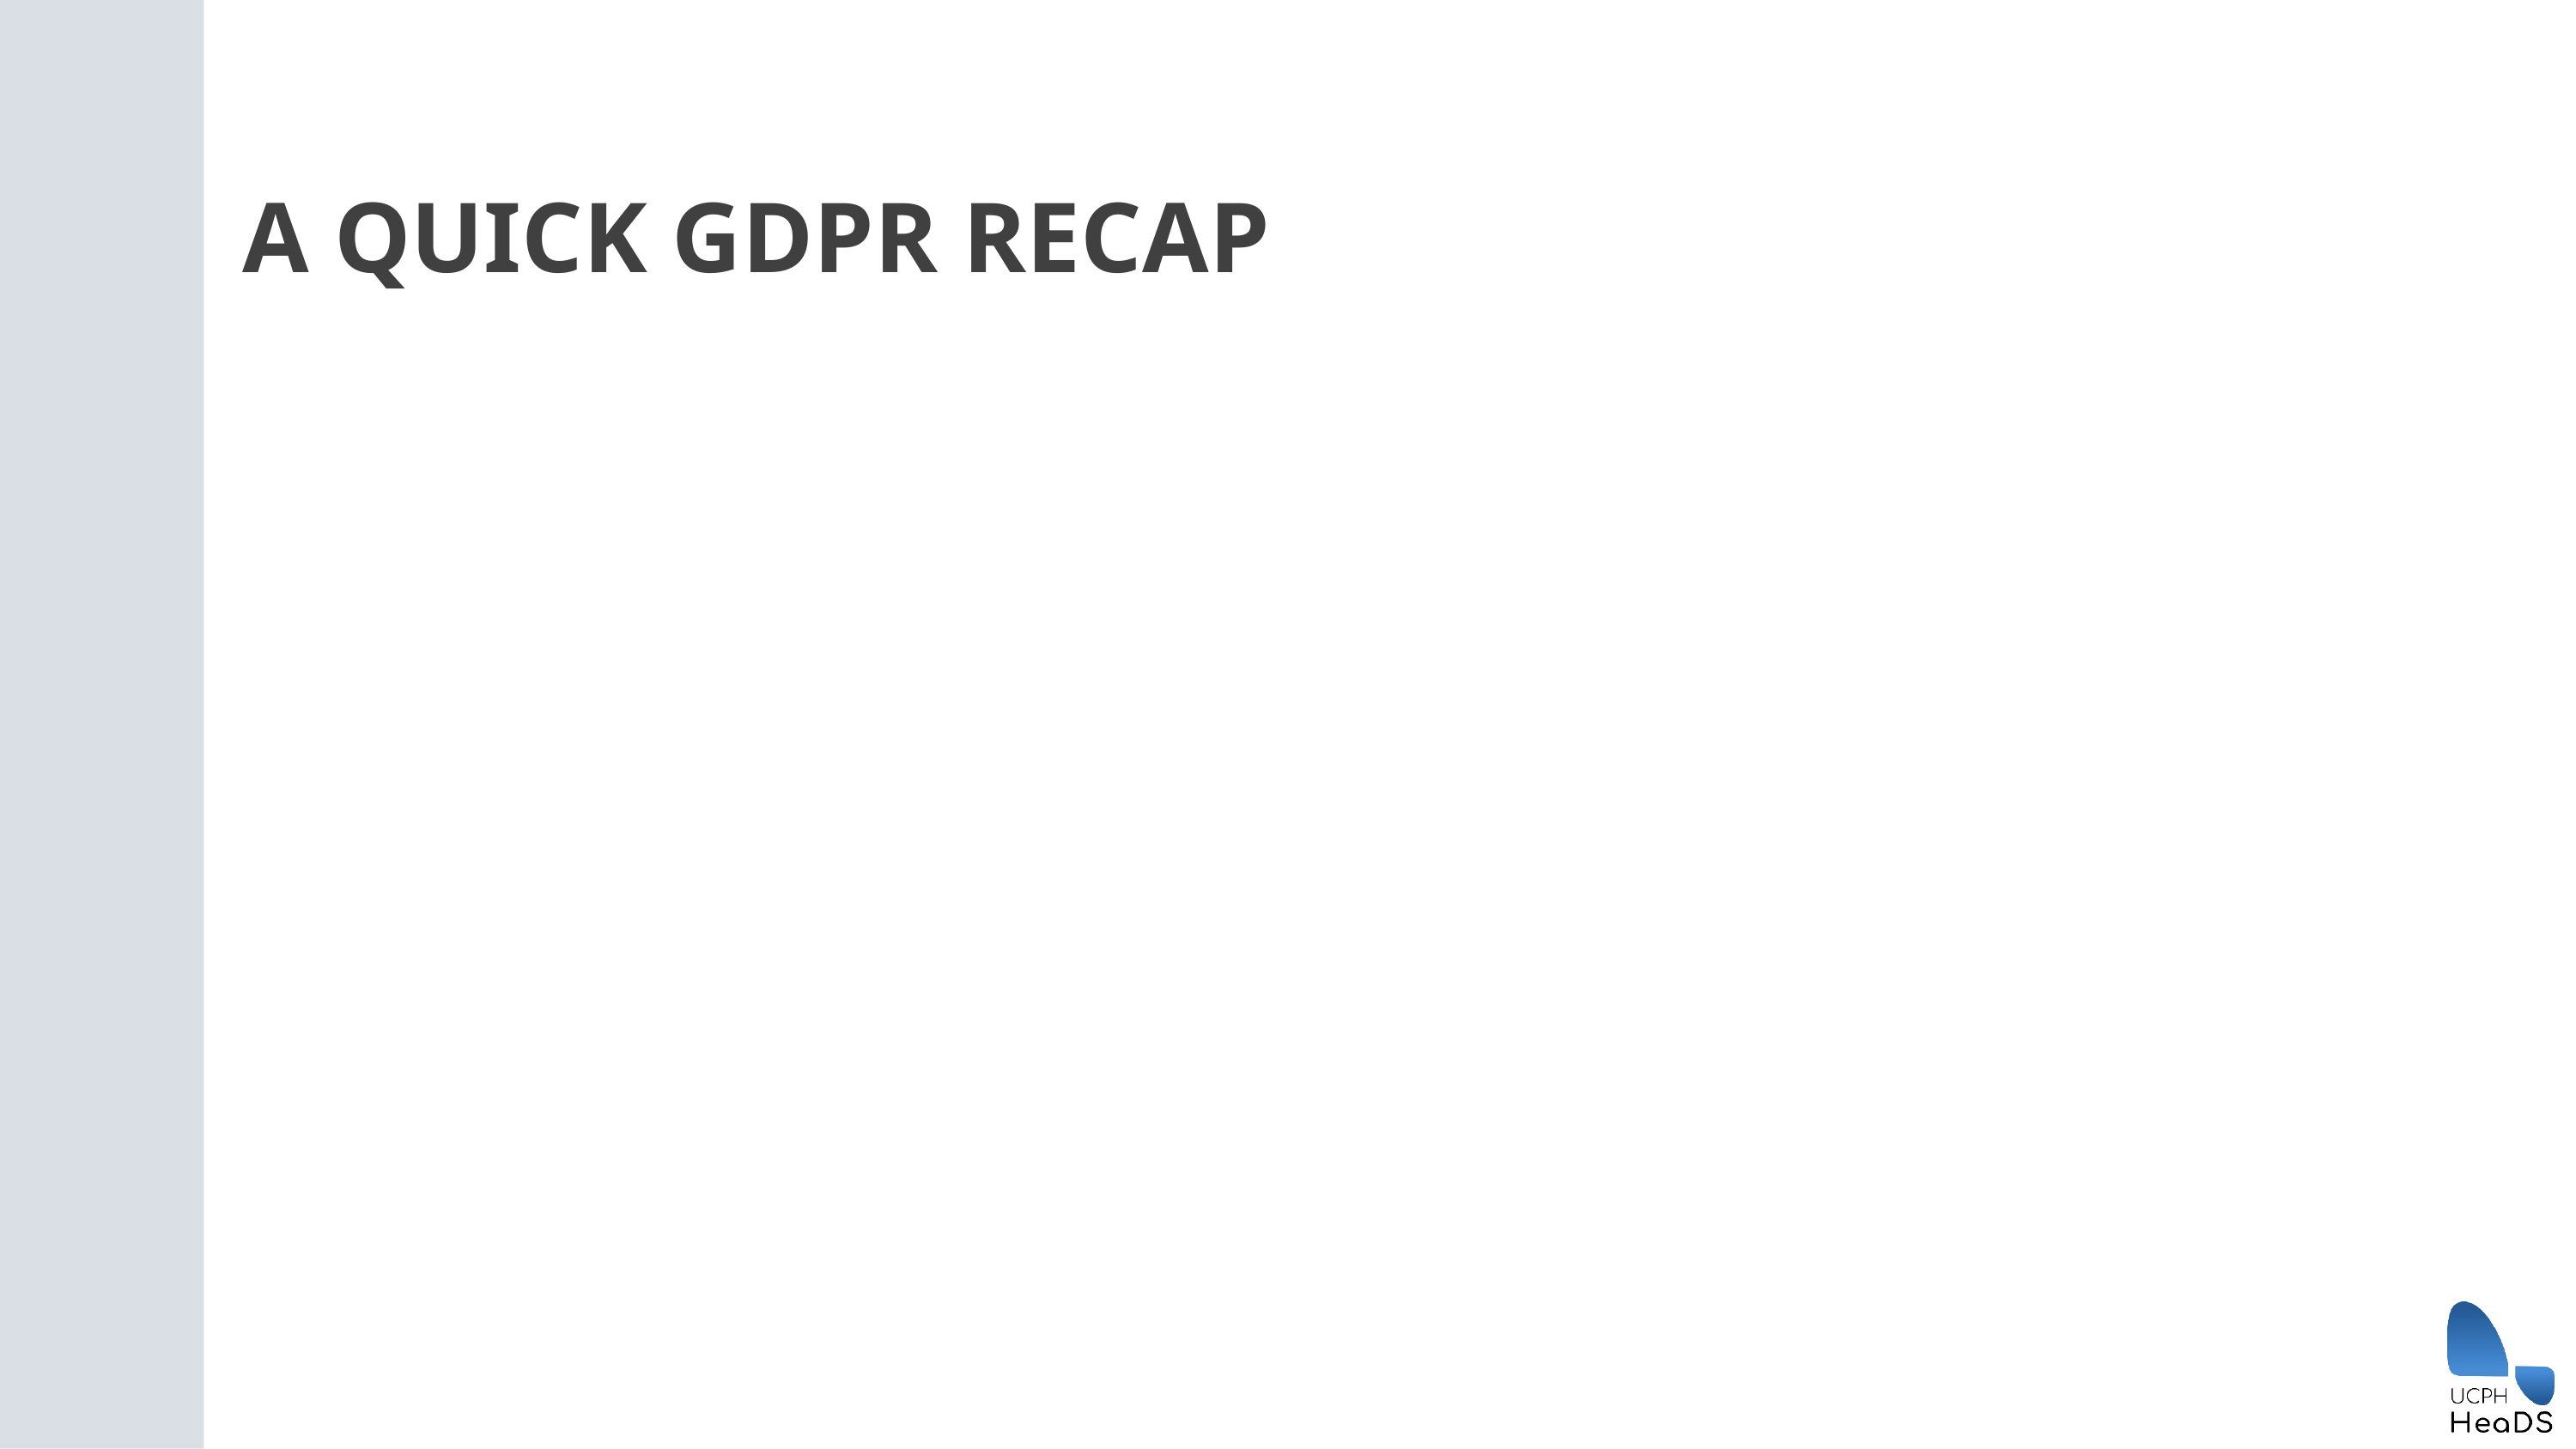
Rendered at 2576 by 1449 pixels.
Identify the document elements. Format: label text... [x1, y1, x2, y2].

text_box A QUICK GDPR RECAP [242, 152, 2275, 292]
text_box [0, 0, 204, 1449]
picture [2446, 1301, 2555, 1433]
